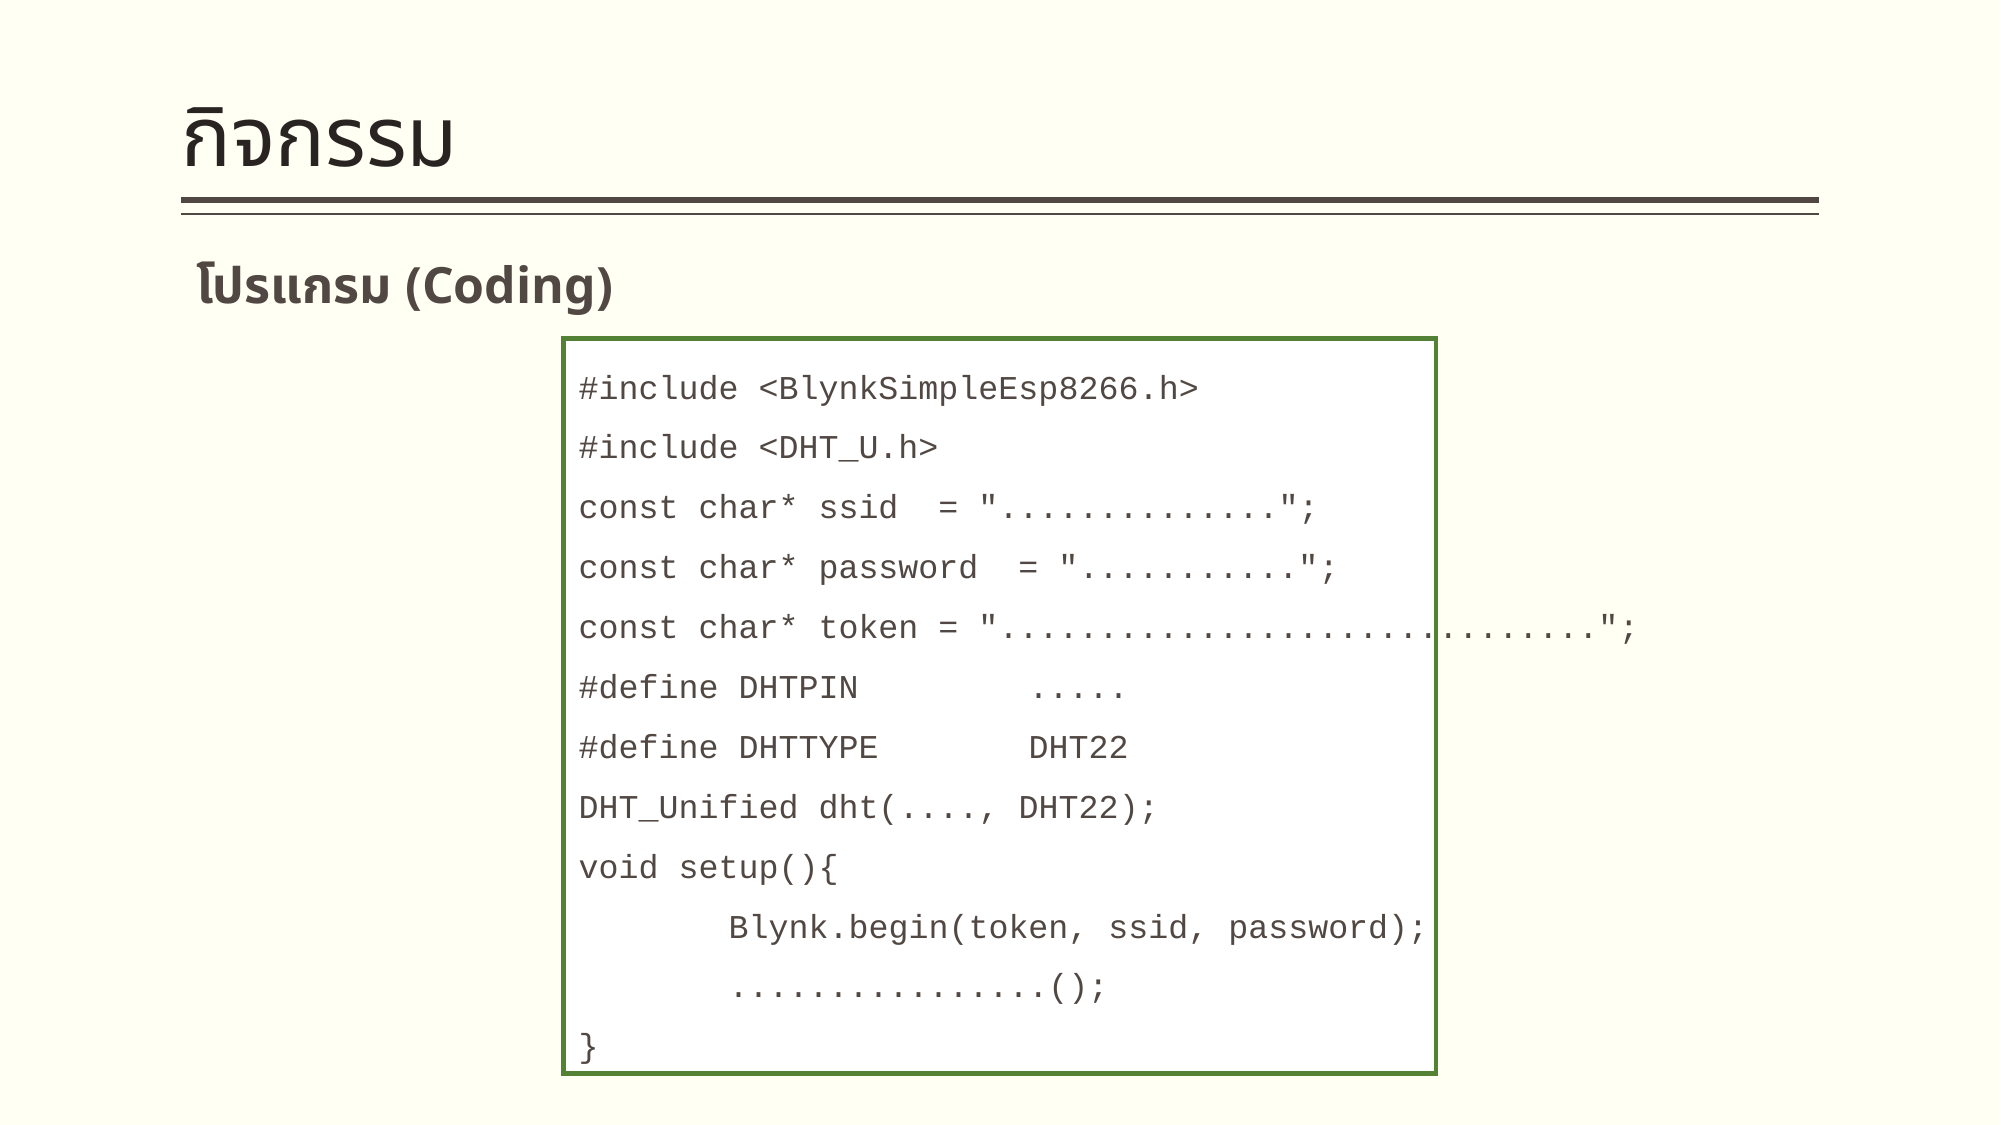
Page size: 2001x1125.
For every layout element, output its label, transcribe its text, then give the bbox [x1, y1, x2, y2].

text_box โปรแกรม (Coding) [181, 242, 1819, 322]
text_box #include <BlynkSimpleEsp8266.h> #include <DHT_U.h> const char* ssid = ".............."; const char* password = "..........."; const char* token = ".............................."; #define DHTPIN ..... #define DHTTYPE DHT22 DHT_Unified dht(...., DHT22); void setup(){ Blynk.begin(token, ssid, password); ................(); } [563, 338, 1436, 1074]
title กิจกรรม [181, 12, 1819, 193]
